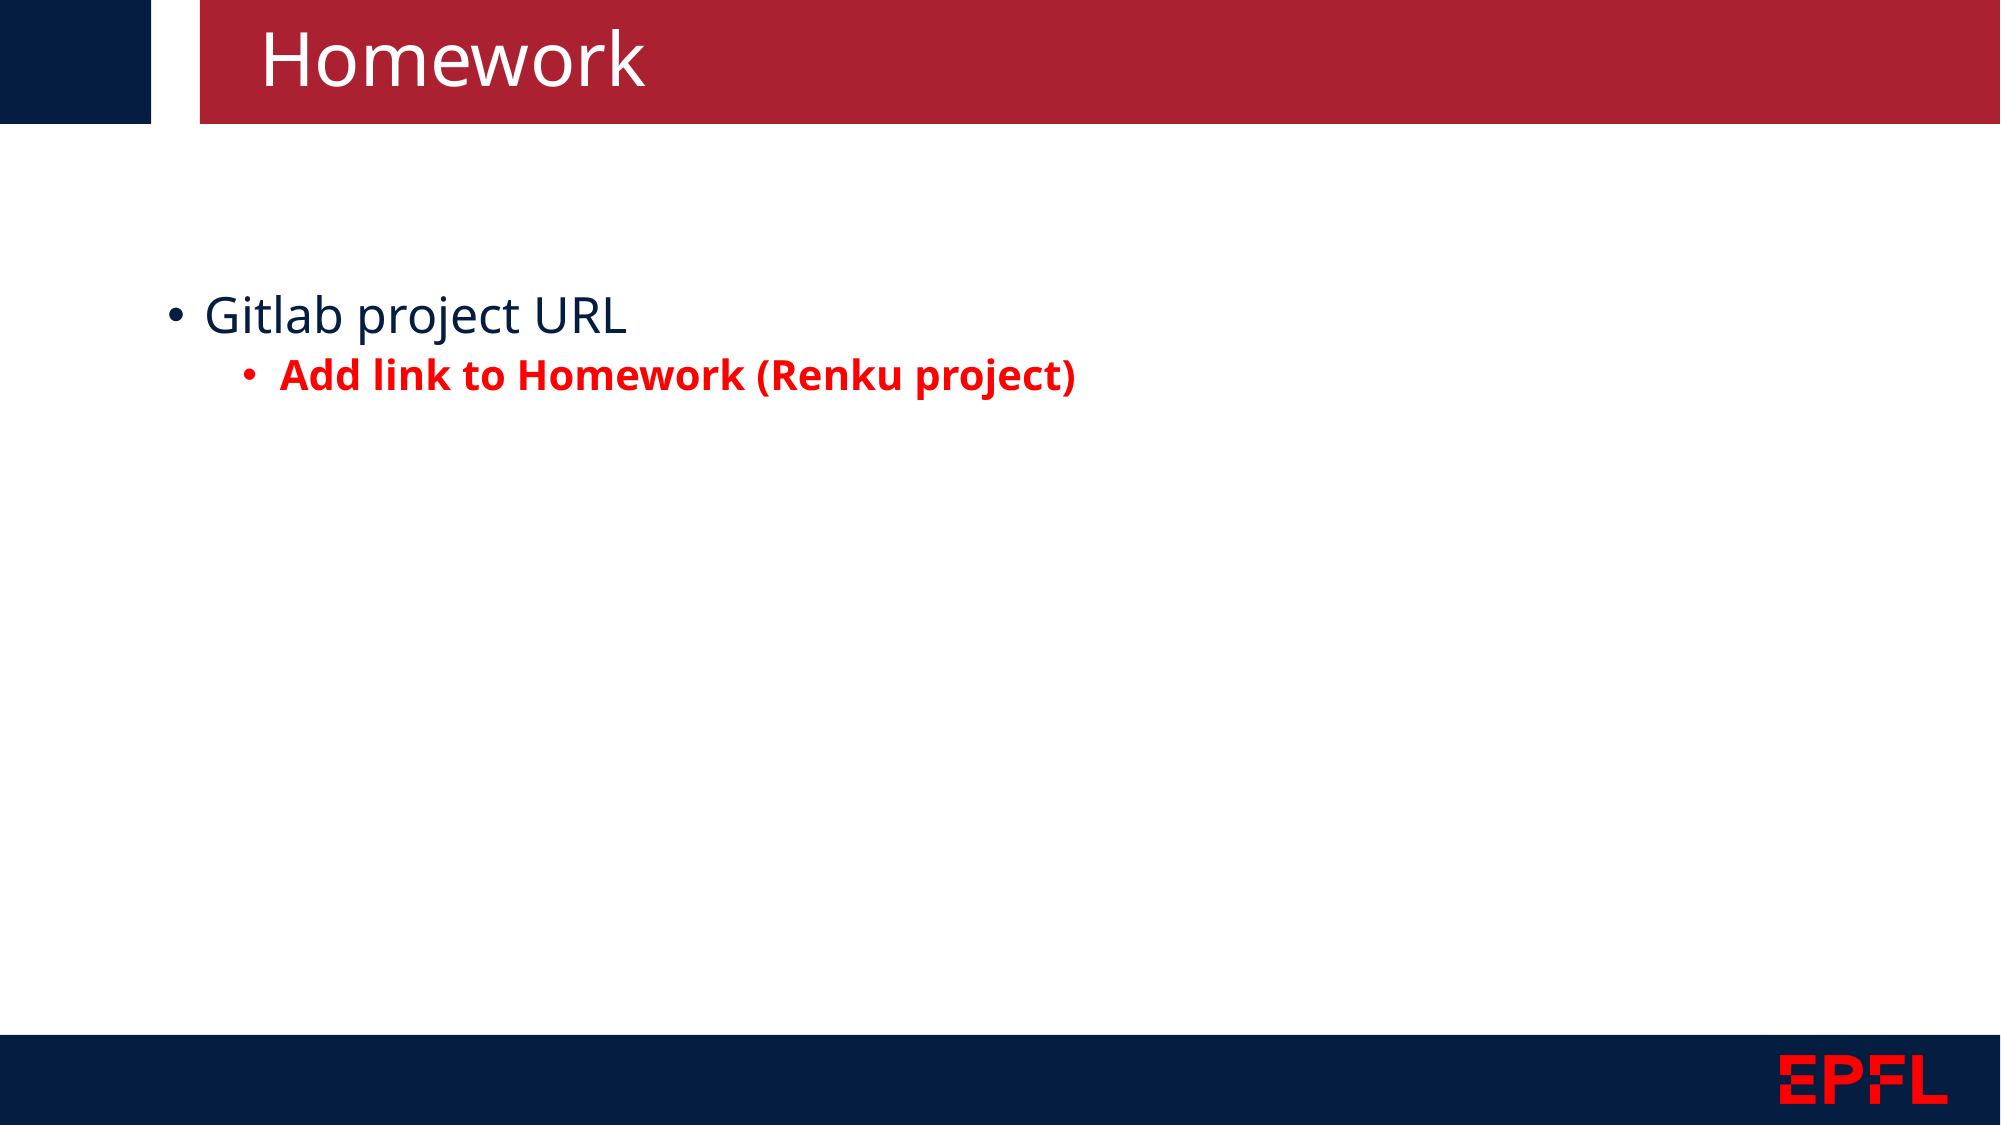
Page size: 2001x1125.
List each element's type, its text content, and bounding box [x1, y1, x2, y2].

list Gitlab project URL Add link to Homework (Renku project) [137, 209, 1863, 1014]
title Homework [200, 0, 2000, 124]
picture [1759, 1034, 1968, 1125]
